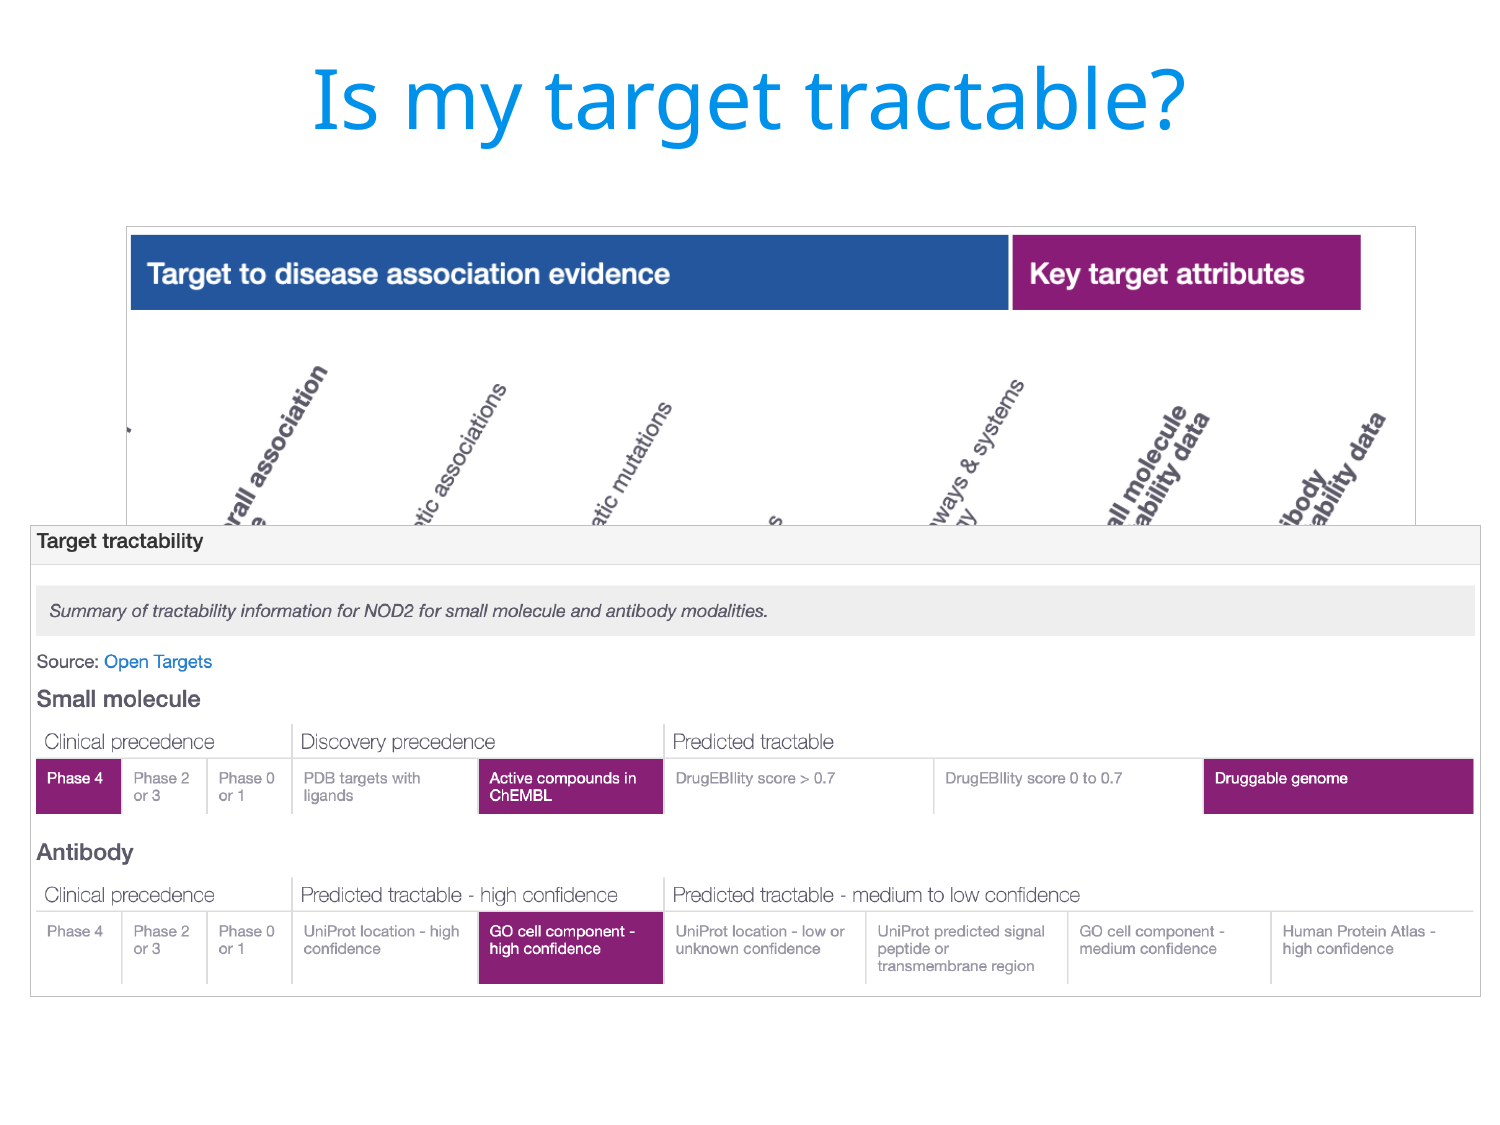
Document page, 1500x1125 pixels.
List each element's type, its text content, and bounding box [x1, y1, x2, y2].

picture [29, 225, 1481, 997]
text_box Is my target tractable? [0, 38, 1500, 227]
